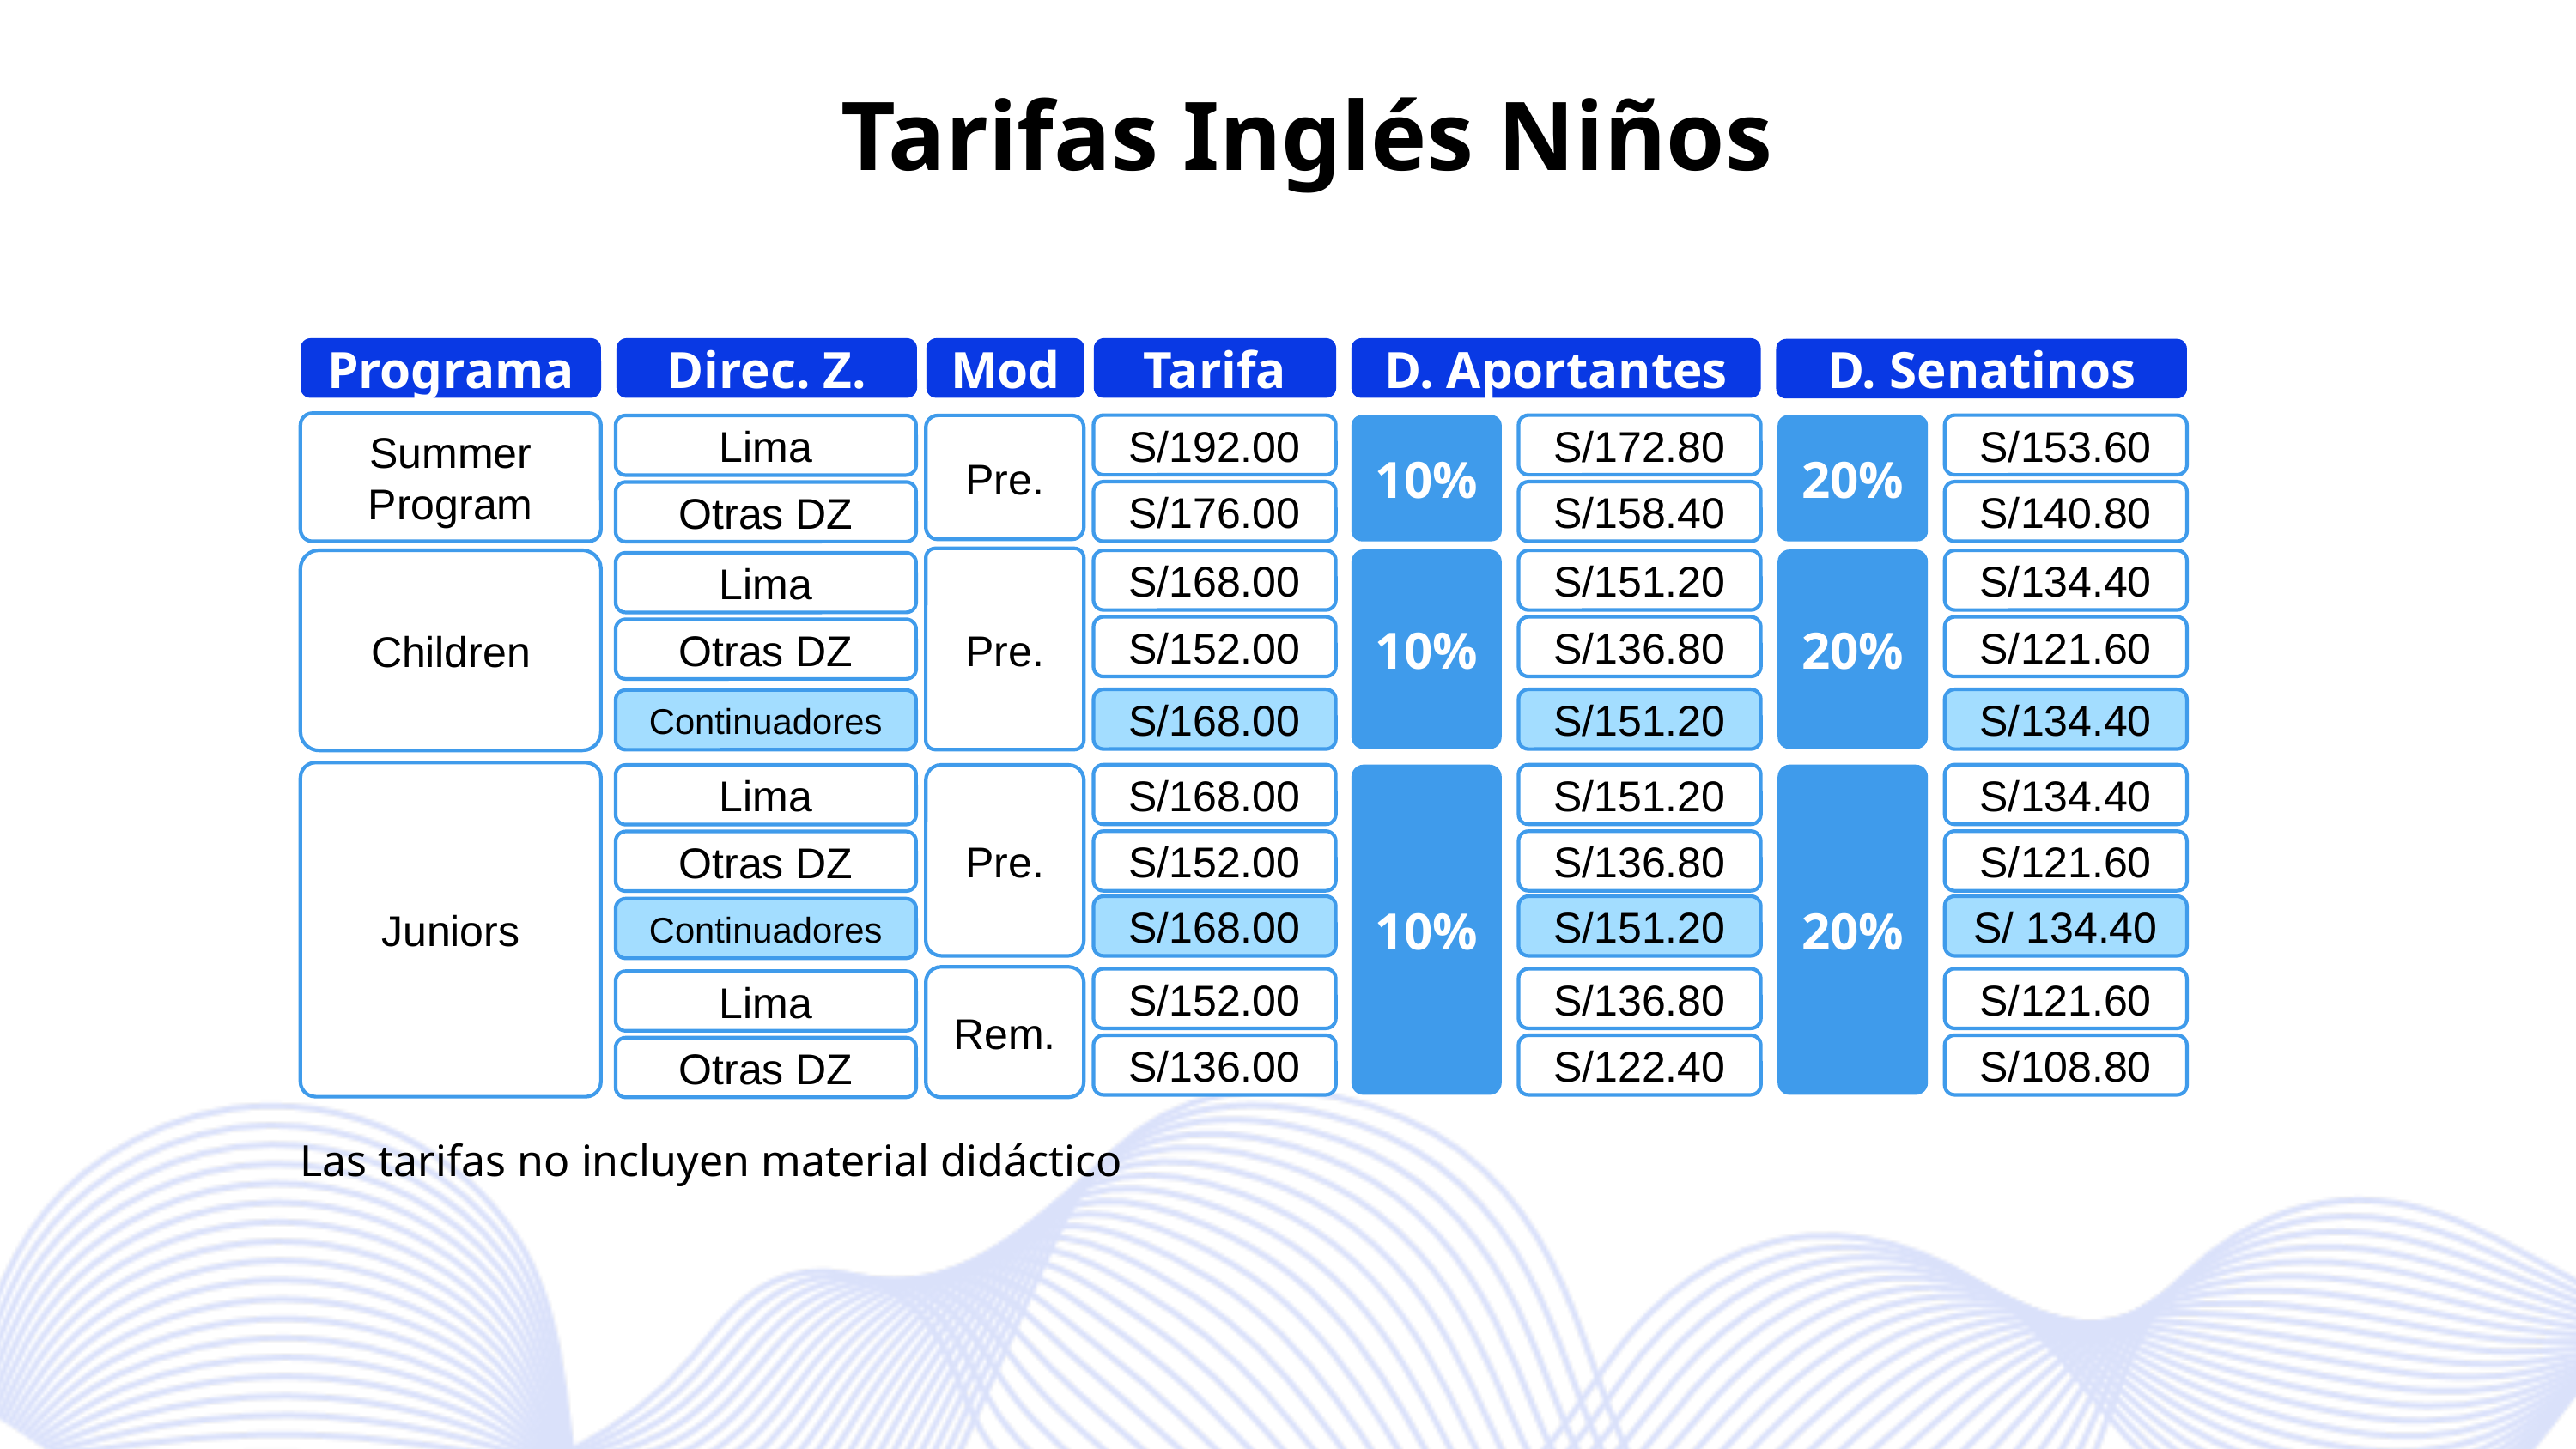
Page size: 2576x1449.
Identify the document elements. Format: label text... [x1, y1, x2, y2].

text_box S/134.40 [1942, 687, 2190, 751]
text_box 10% [1349, 762, 1504, 1097]
text_box S/122.40 [1516, 1033, 1763, 1097]
text_box Continuadores [613, 688, 919, 752]
text_box S/151.20 [1516, 762, 1763, 827]
text_box S/134.40 [1942, 762, 2190, 827]
text_box S/ 134.40 [1942, 894, 2190, 958]
text_box S/136.80 [1516, 615, 1763, 679]
text_box S/176.00 [1091, 479, 1338, 543]
text_box Otras DZ [613, 617, 919, 682]
text_box S/151.20 [1516, 549, 1763, 612]
text_box S/168.00 [1091, 549, 1338, 612]
text_box 20% [1776, 547, 1930, 751]
text_box Rem. [924, 965, 1086, 1100]
text_box S/108.80 [1942, 1033, 2190, 1097]
text_box D. Senatinos [1774, 336, 2190, 401]
text_box S/168.00 [1091, 687, 1338, 751]
text_box Lima [613, 969, 919, 1033]
text_box S/140.80 [1942, 479, 2190, 543]
text_box Tarifas Inglés Niños [534, 87, 2080, 190]
text_box 10% [1349, 547, 1504, 751]
text_box Juniors [298, 761, 603, 1099]
text_box Otras DZ [613, 480, 919, 544]
text_box Tarifa [1091, 336, 1339, 400]
text_box Lima [613, 762, 919, 827]
text_box 20% [1776, 413, 1930, 543]
text_box S/158.40 [1516, 479, 1763, 543]
text_box Children [298, 548, 603, 753]
text_box S/153.60 [1942, 413, 2190, 477]
text_box S/136.80 [1516, 967, 1763, 1031]
text_box S/121.60 [1942, 615, 2190, 679]
text_box Summer Program [298, 411, 603, 543]
text_box S/136.00 [1091, 1033, 1338, 1097]
text_box Lima [613, 550, 919, 615]
text_box 10% [1349, 413, 1504, 543]
text_box S/151.20 [1516, 687, 1763, 751]
text_box Las tarifas no incluyen material didáctico [300, 1137, 1298, 1185]
text_box Lima [613, 413, 919, 477]
text_box S/136.80 [1516, 829, 1763, 893]
text_box S/121.60 [1942, 967, 2190, 1031]
text_box S/134.40 [1942, 549, 2190, 612]
text_box S/168.00 [1091, 762, 1338, 827]
text_box Direc. Z. [614, 336, 920, 400]
text_box S/152.00 [1091, 967, 1338, 1031]
text_box Programa [298, 336, 604, 400]
text_box S/152.00 [1091, 615, 1338, 679]
text_box S/192.00 [1091, 413, 1338, 477]
text_box Pre. [924, 546, 1086, 752]
text_box S/151.20 [1516, 894, 1763, 958]
text_box Otras DZ [613, 1035, 919, 1100]
text_box Continuadores [613, 896, 919, 961]
text_box Pre. [924, 413, 1086, 542]
text_box S/152.00 [1091, 829, 1338, 893]
text_box S/121.60 [1942, 829, 2190, 893]
text_box S/172.80 [1516, 413, 1763, 477]
text_box 20% [1776, 762, 1930, 1097]
text_box Otras DZ [613, 829, 919, 894]
text_box [0, 1039, 2576, 1449]
text_box D. Aportantes [1349, 336, 1763, 400]
text_box Mod [924, 336, 1087, 400]
text_box S/168.00 [1091, 894, 1338, 958]
text_box Pre. [924, 762, 1086, 958]
